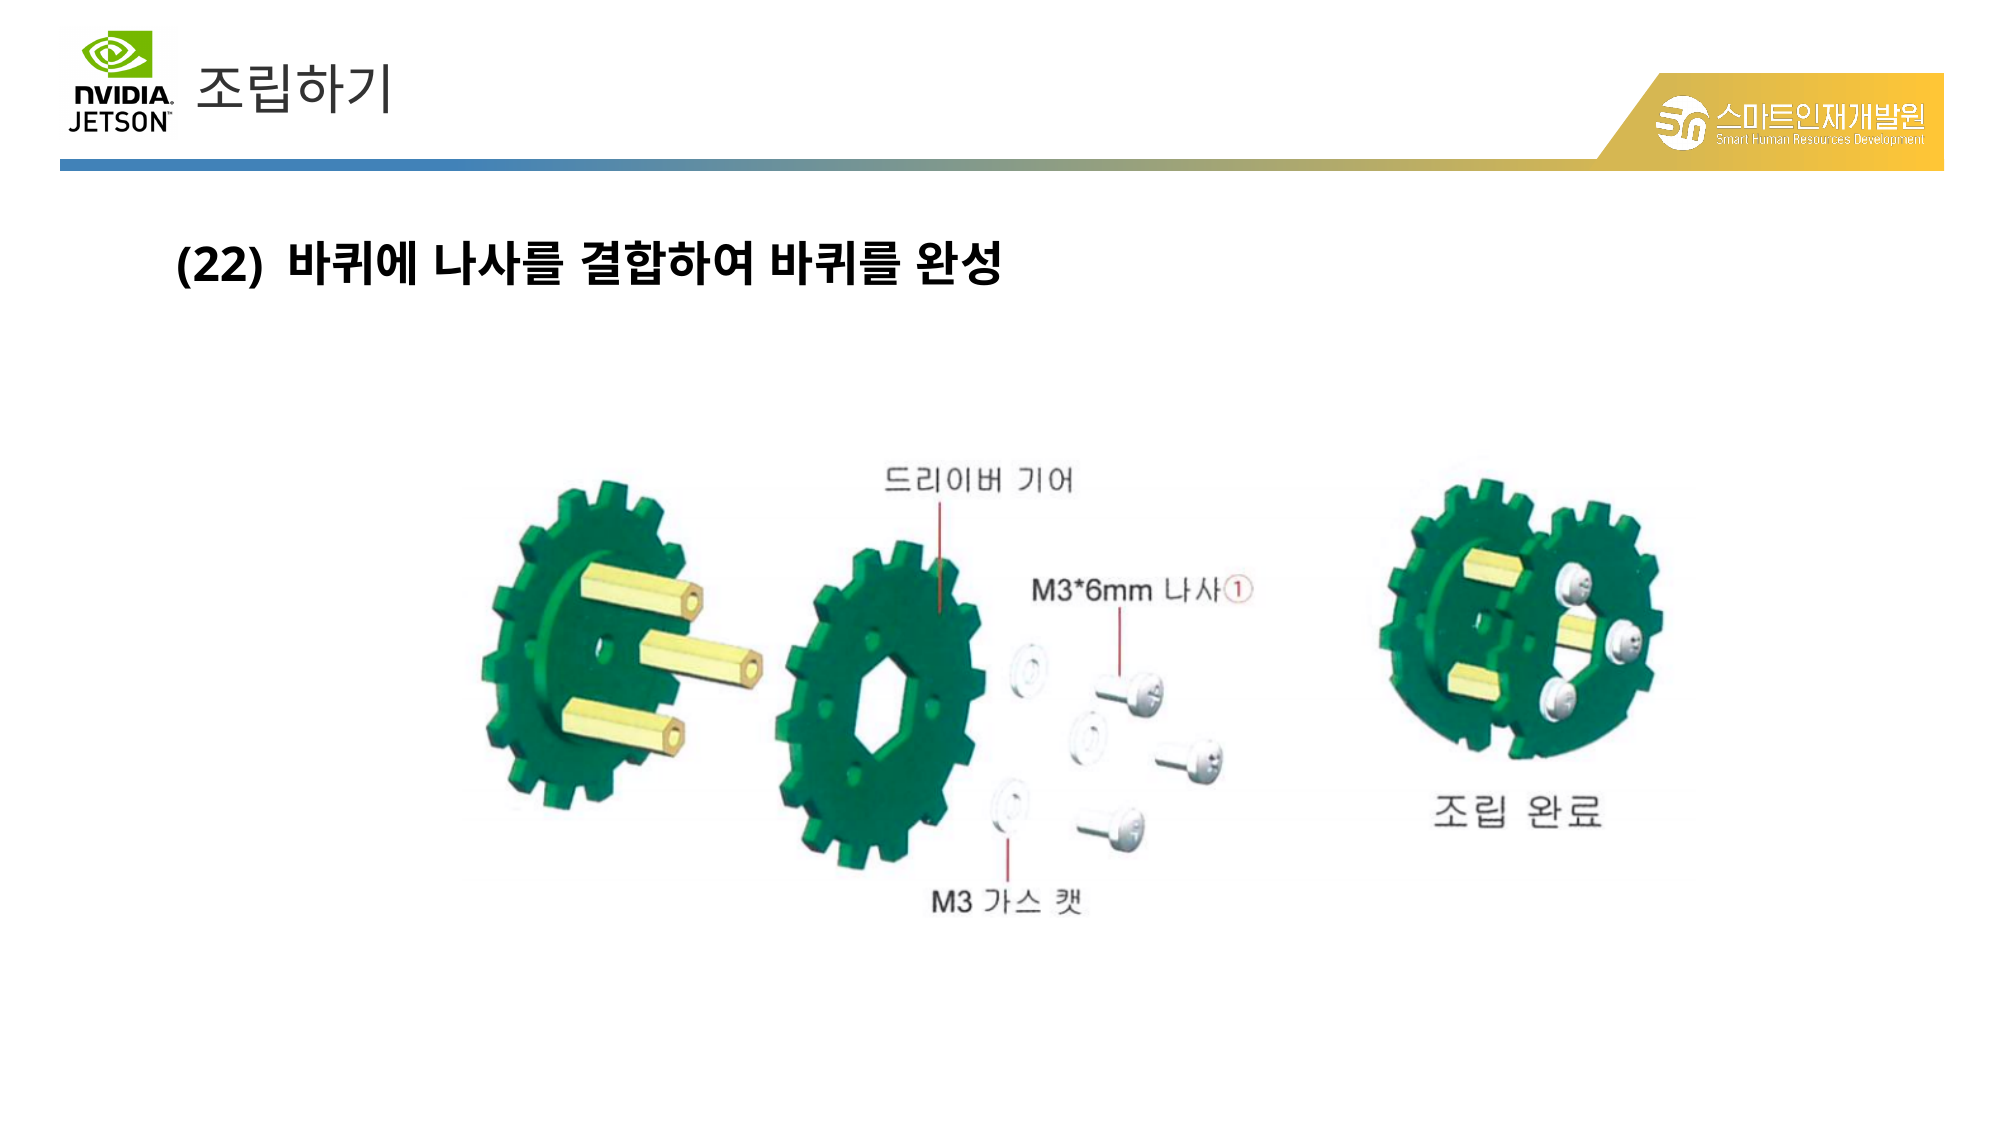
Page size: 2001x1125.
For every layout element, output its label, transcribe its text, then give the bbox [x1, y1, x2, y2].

picture [1643, 84, 1938, 162]
picture [462, 421, 1696, 957]
text_box 조립하기 [180, 47, 410, 128]
picture [59, 26, 178, 140]
text_box (22) 바퀴에 나사를 결합하여 바퀴를 완성 [161, 197, 1863, 299]
